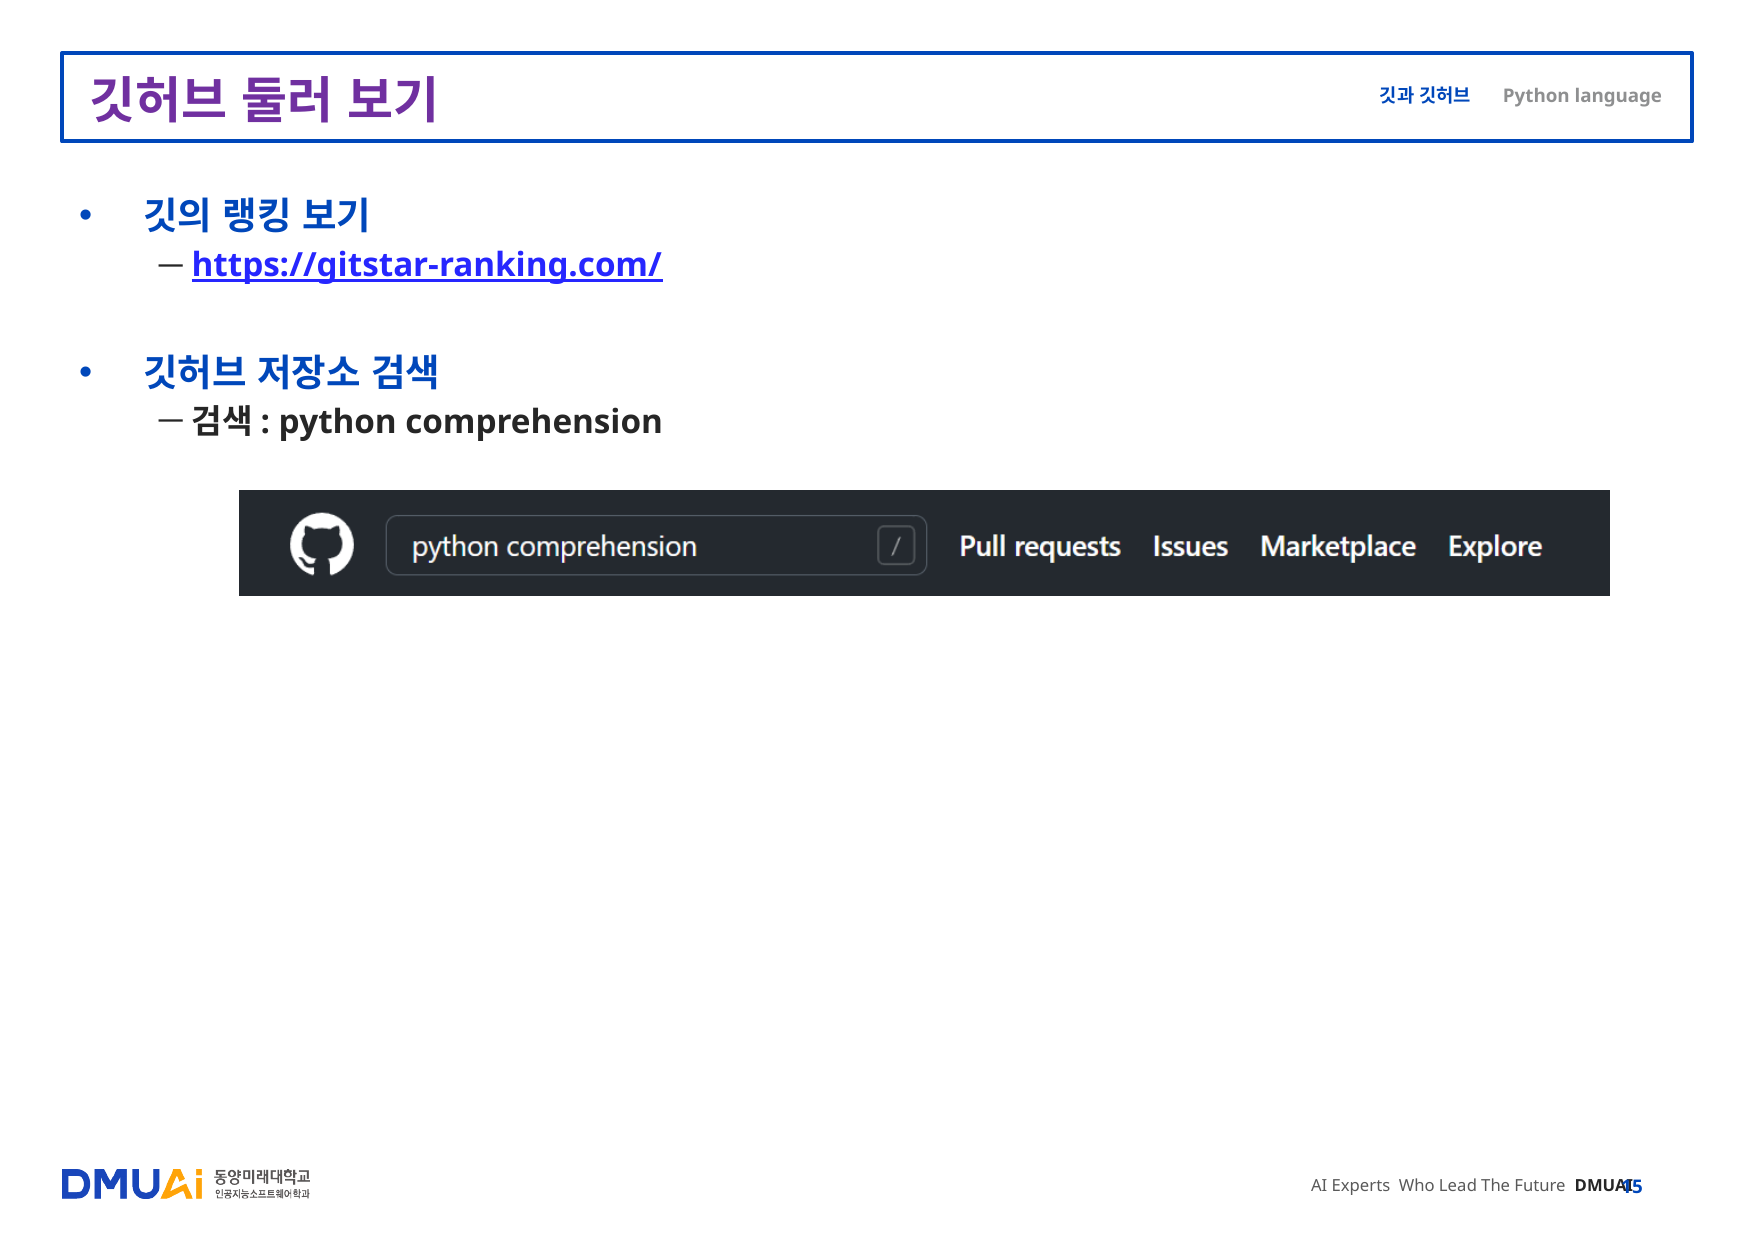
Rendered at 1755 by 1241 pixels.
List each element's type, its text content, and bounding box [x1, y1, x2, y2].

title 깃허브 둘러 보기 [72, 69, 1586, 128]
list 깃의 랭킹 보기 https://gitstar-ranking.com/ 깃허브 저장소 검색 검색: python comprehension [62, 183, 1681, 1140]
picture [62, 1169, 310, 1199]
picture [238, 490, 1610, 597]
